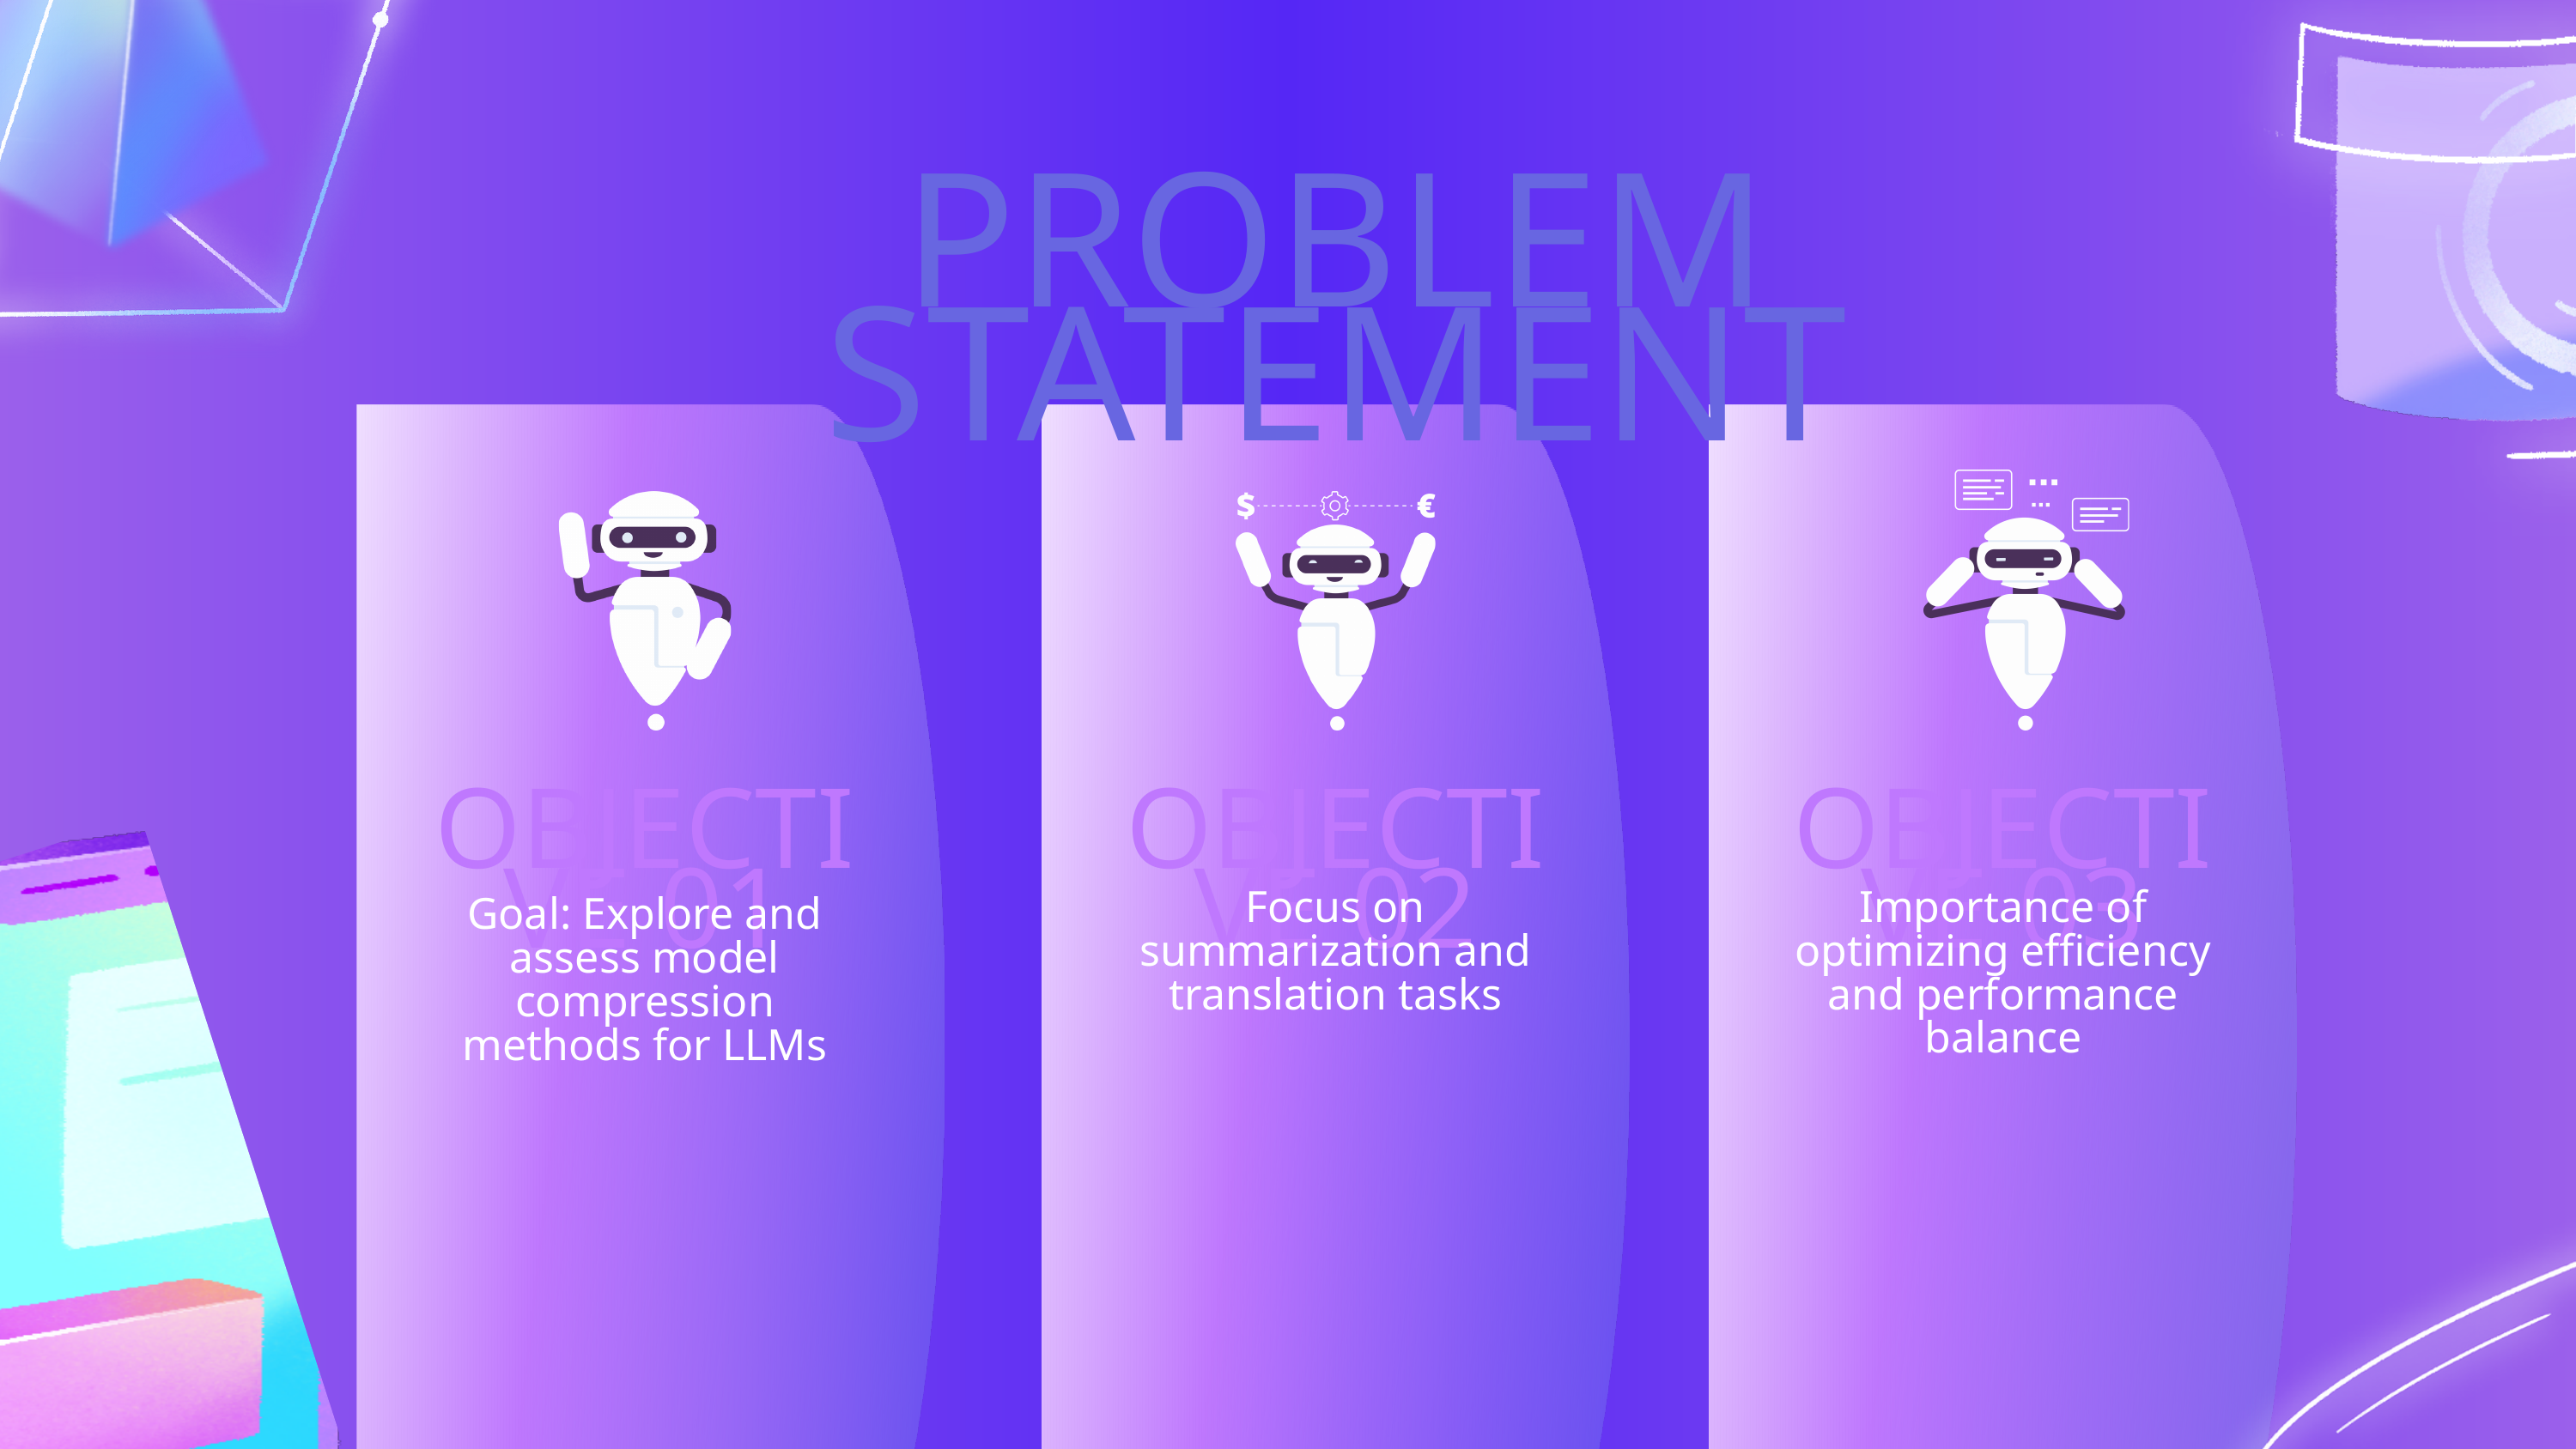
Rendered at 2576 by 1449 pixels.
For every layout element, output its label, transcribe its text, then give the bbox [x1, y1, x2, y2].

text_box OBJECTIVE 02 [1103, 810, 1568, 971]
text_box [356, 404, 945, 1449]
text_box Importance of optimizing efficiency and performance balance [1789, 887, 2217, 1106]
text_box [0, 816, 345, 1449]
text_box [2216, 0, 2576, 539]
text_box OBJECTIVE 01 [413, 810, 877, 971]
text_box [0, 0, 449, 364]
text_box [558, 491, 732, 731]
text_box Focus on summarization and translation tasks [1121, 887, 1550, 1062]
text_box Goal: Explore and assess model compression methods for LLMs [430, 894, 859, 1113]
text_box [1923, 470, 2129, 731]
text_box [1042, 479, 1630, 1449]
text_box [1236, 491, 1436, 731]
text_box [1709, 404, 2297, 1449]
text_box OBJECTIVE 03 [1771, 810, 2235, 971]
text_box PROBLEM STATEMENT [794, 210, 1877, 479]
text_box [2197, 999, 2576, 1449]
